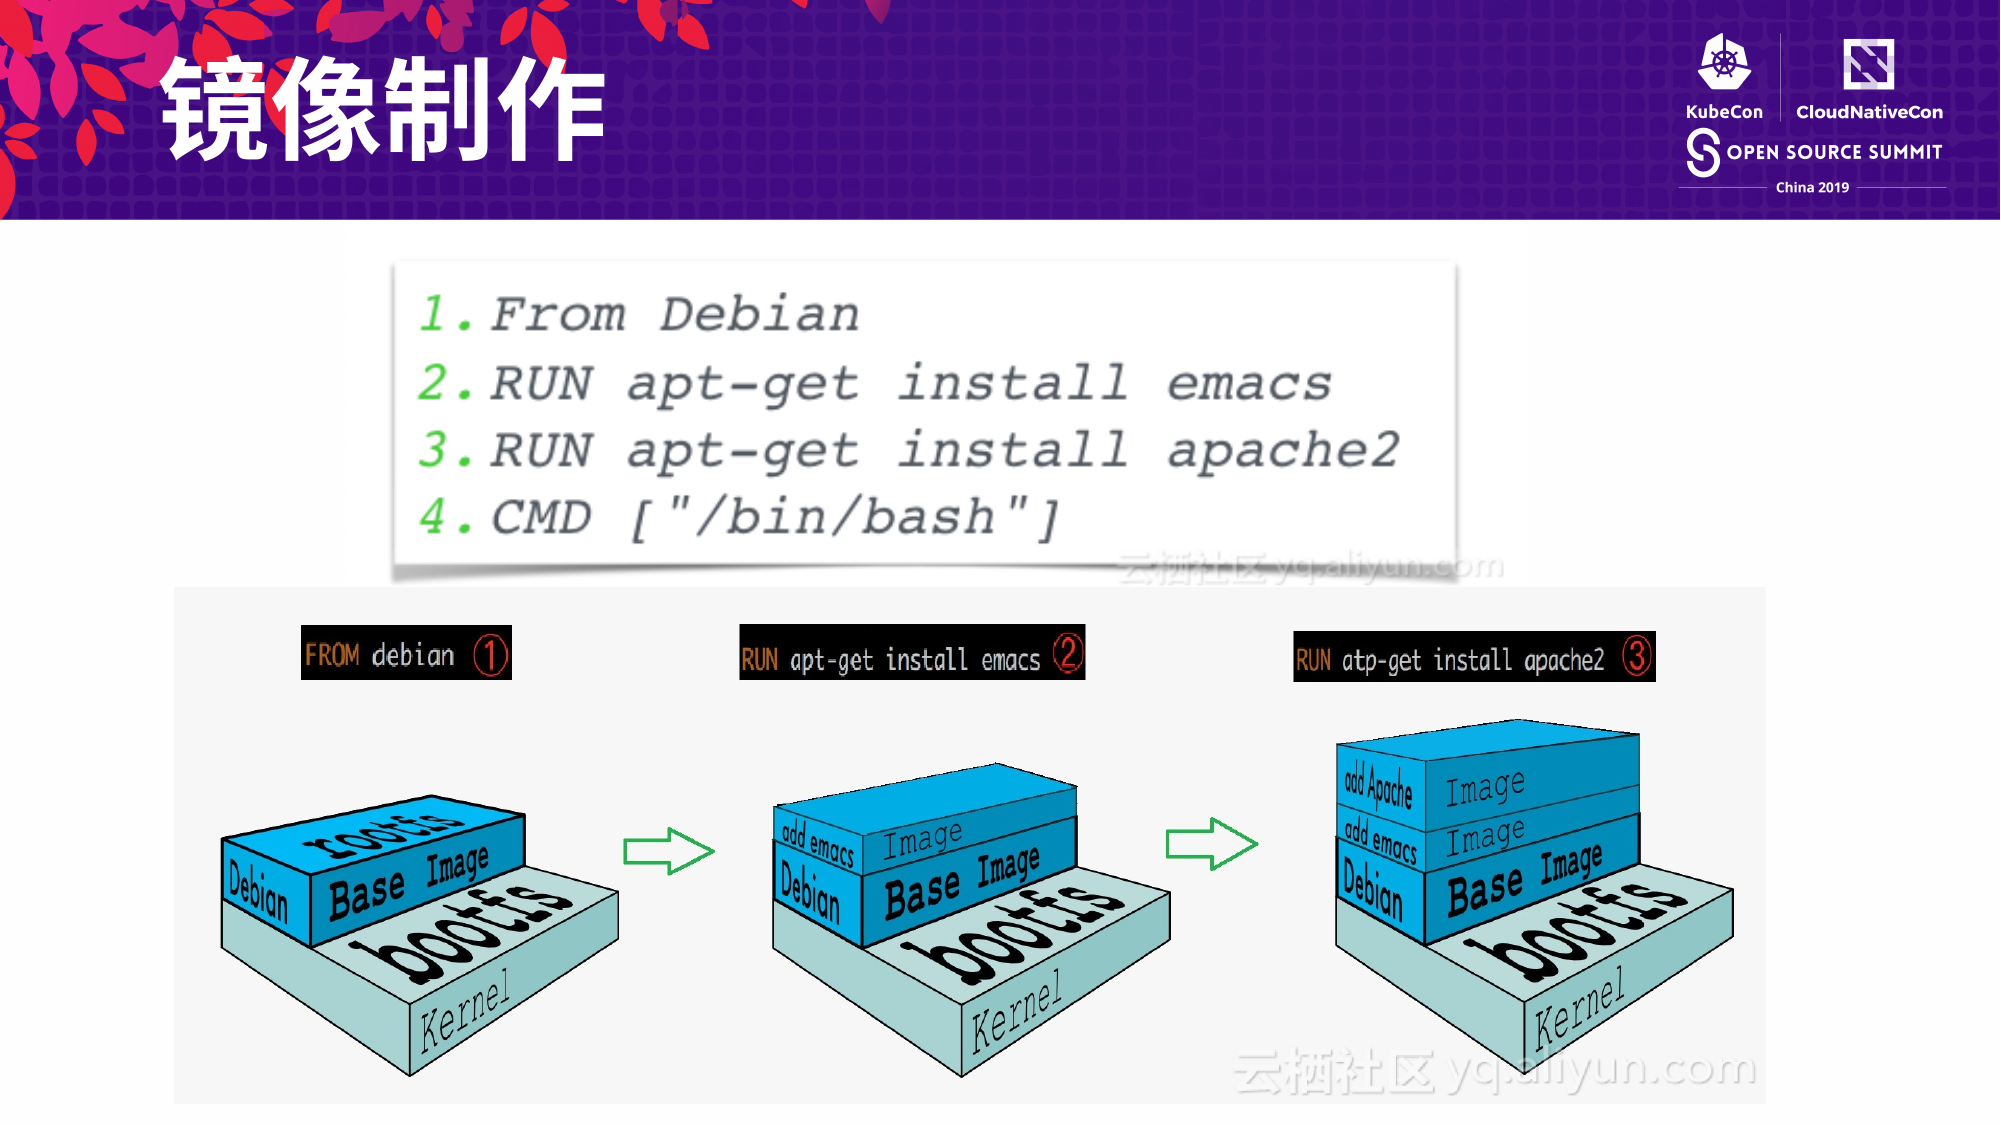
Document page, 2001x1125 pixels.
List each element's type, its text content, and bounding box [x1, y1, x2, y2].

text_box 镜像制作 [142, 46, 971, 265]
picture [0, 0, 2000, 1125]
